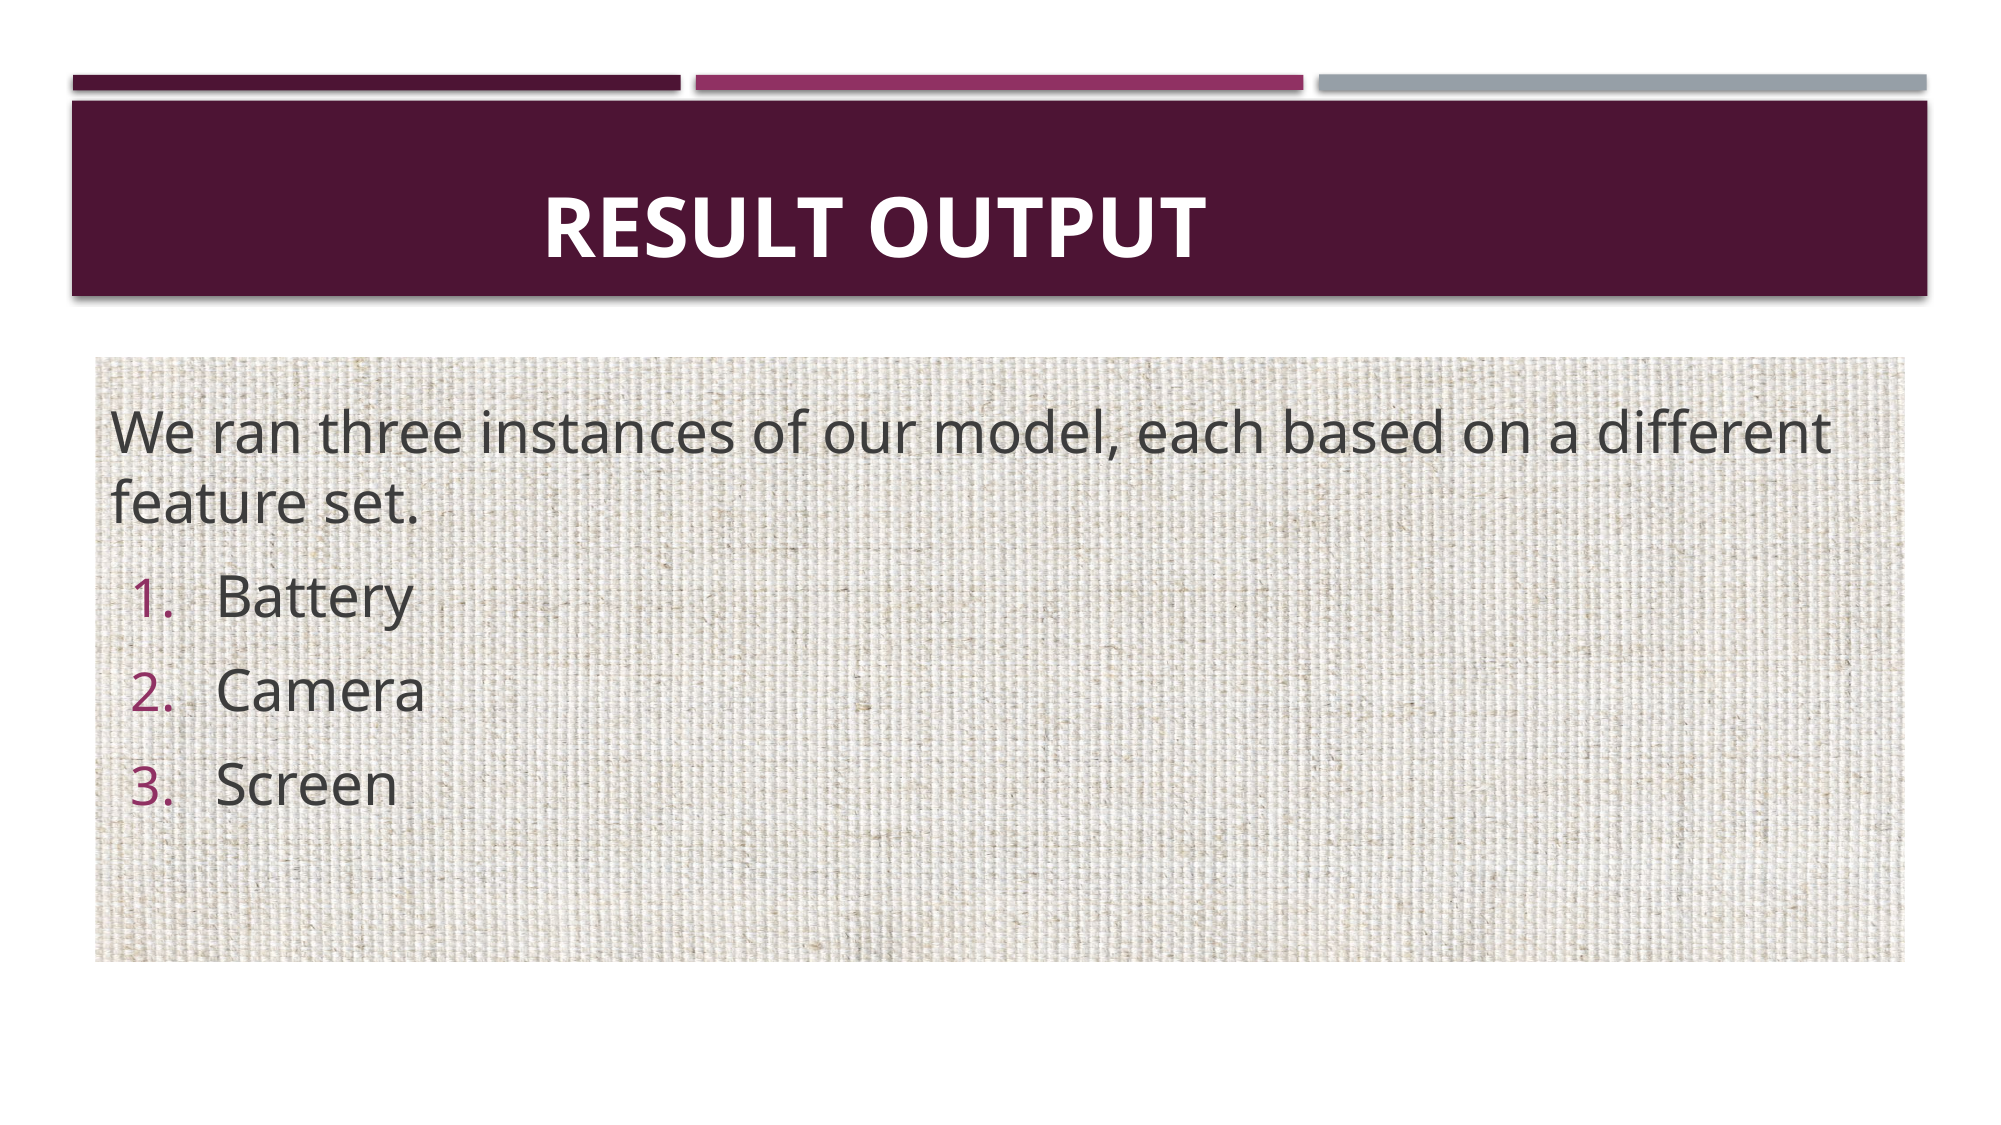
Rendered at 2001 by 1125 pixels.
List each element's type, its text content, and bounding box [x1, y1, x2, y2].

list We ran three instances of our model, each based on a different feature set. Battery Camera Screen [95, 357, 1905, 962]
title RESULT OUTPUT [95, 115, 1905, 282]
